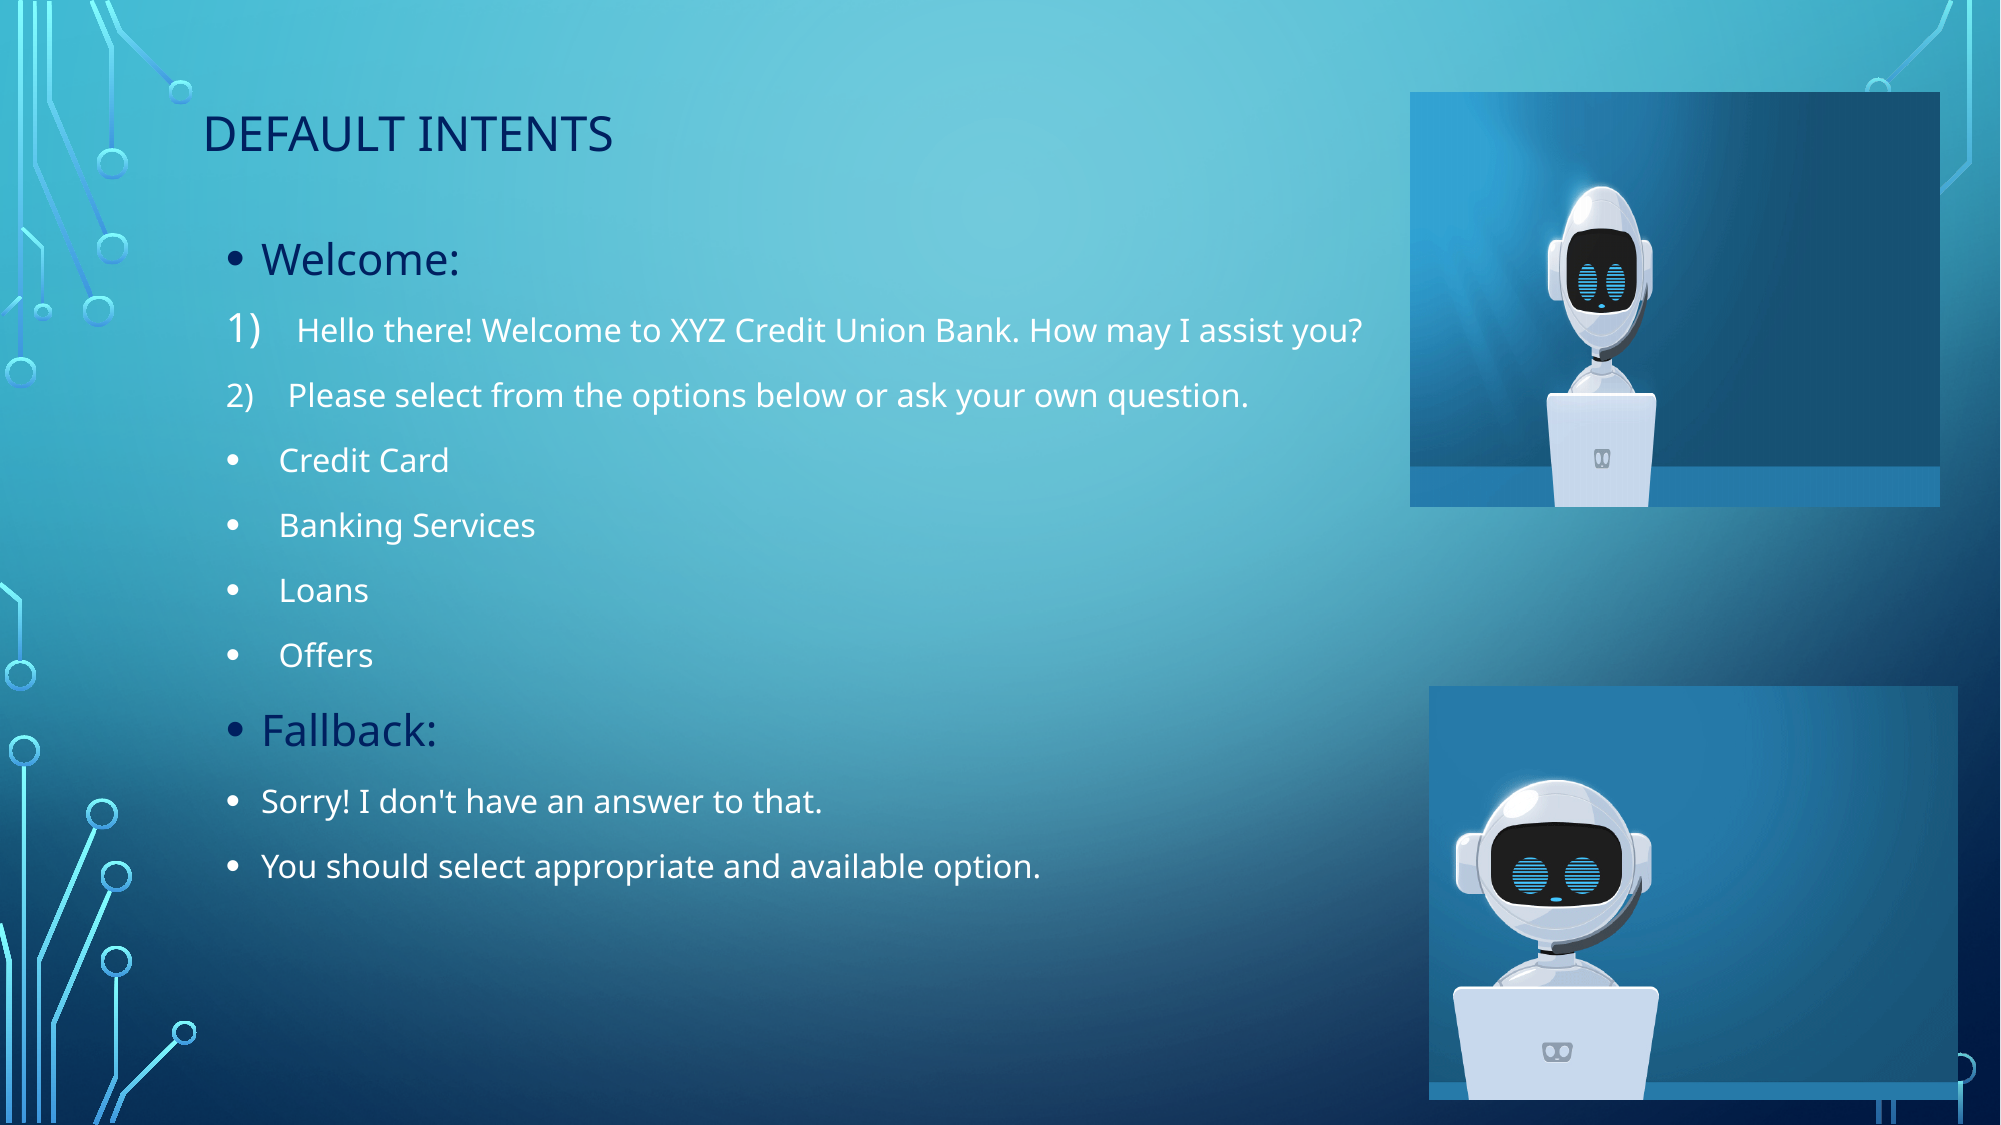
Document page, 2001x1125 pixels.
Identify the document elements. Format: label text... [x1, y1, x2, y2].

list Welcome: Hello there! Welcome to XYZ Credit Union Bank. How may I assist you? 2) Please select from the options below or ask your own question. Credit Card Banking Services Loans Offers Fallback: Sorry! I don't have an answer to that. You should select appropriate and available option. [210, 214, 1394, 932]
picture [1428, 686, 1958, 1101]
picture [1410, 92, 1940, 507]
title Default Intents [187, 101, 1410, 237]
